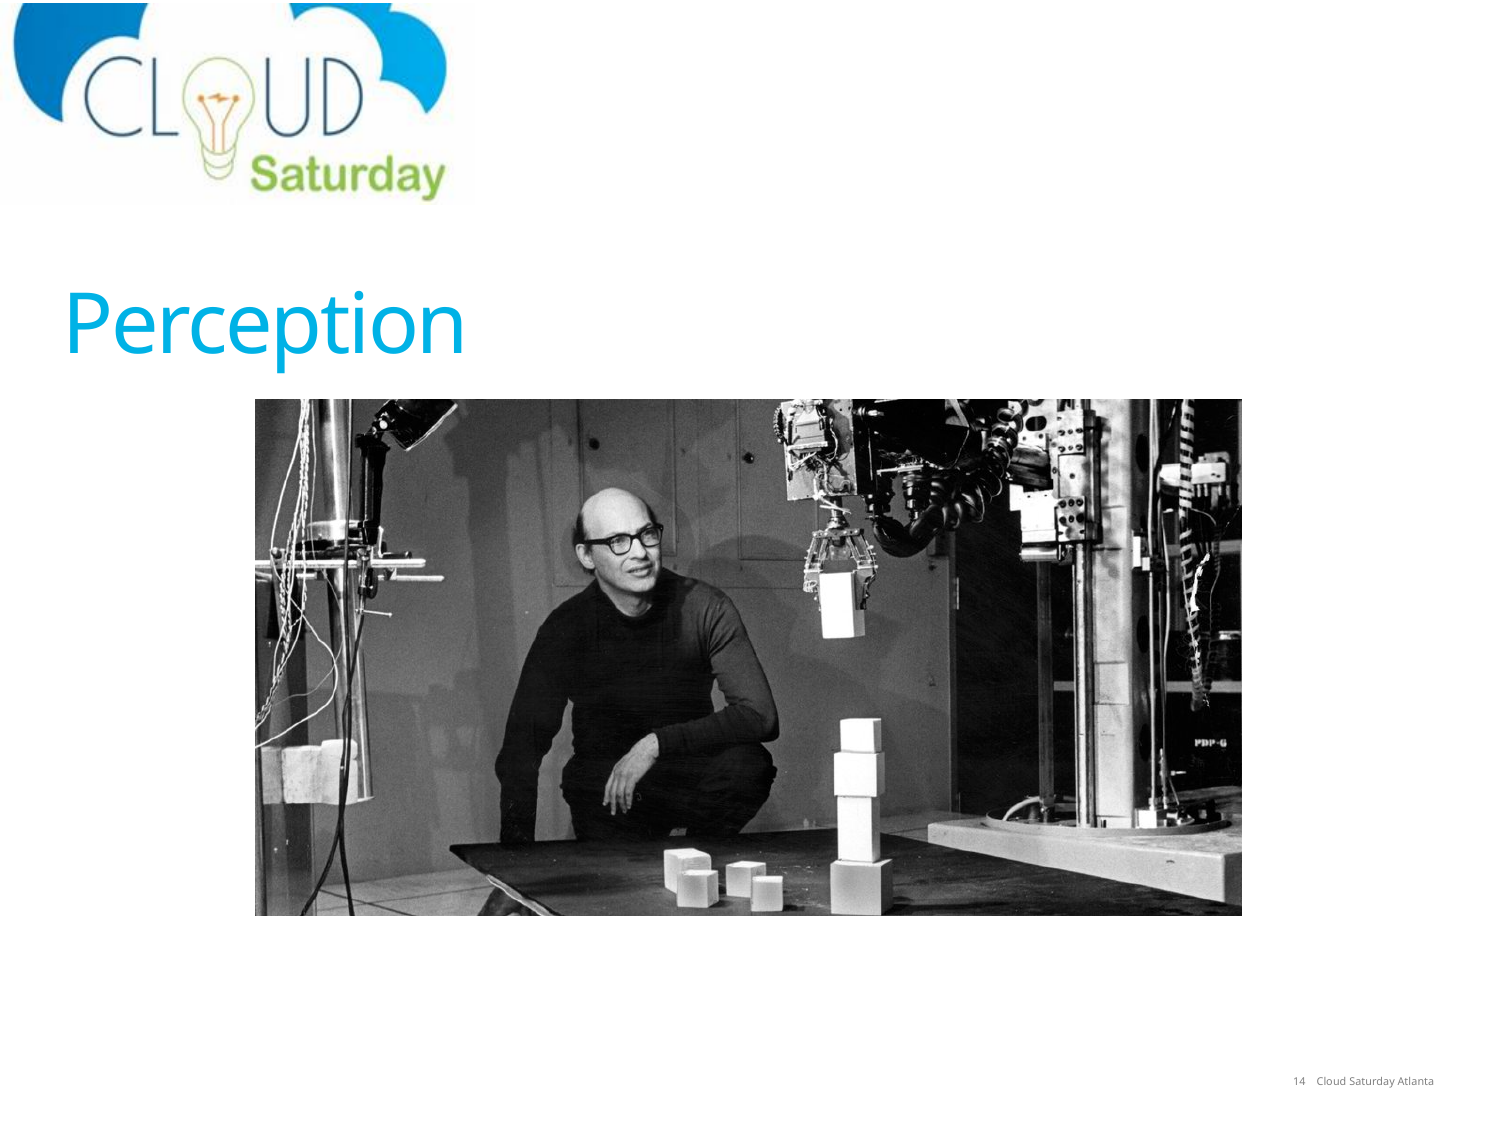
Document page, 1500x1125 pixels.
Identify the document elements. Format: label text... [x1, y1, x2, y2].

picture [0, 3, 475, 205]
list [255, 399, 1242, 916]
title Perception [62, 189, 1435, 374]
